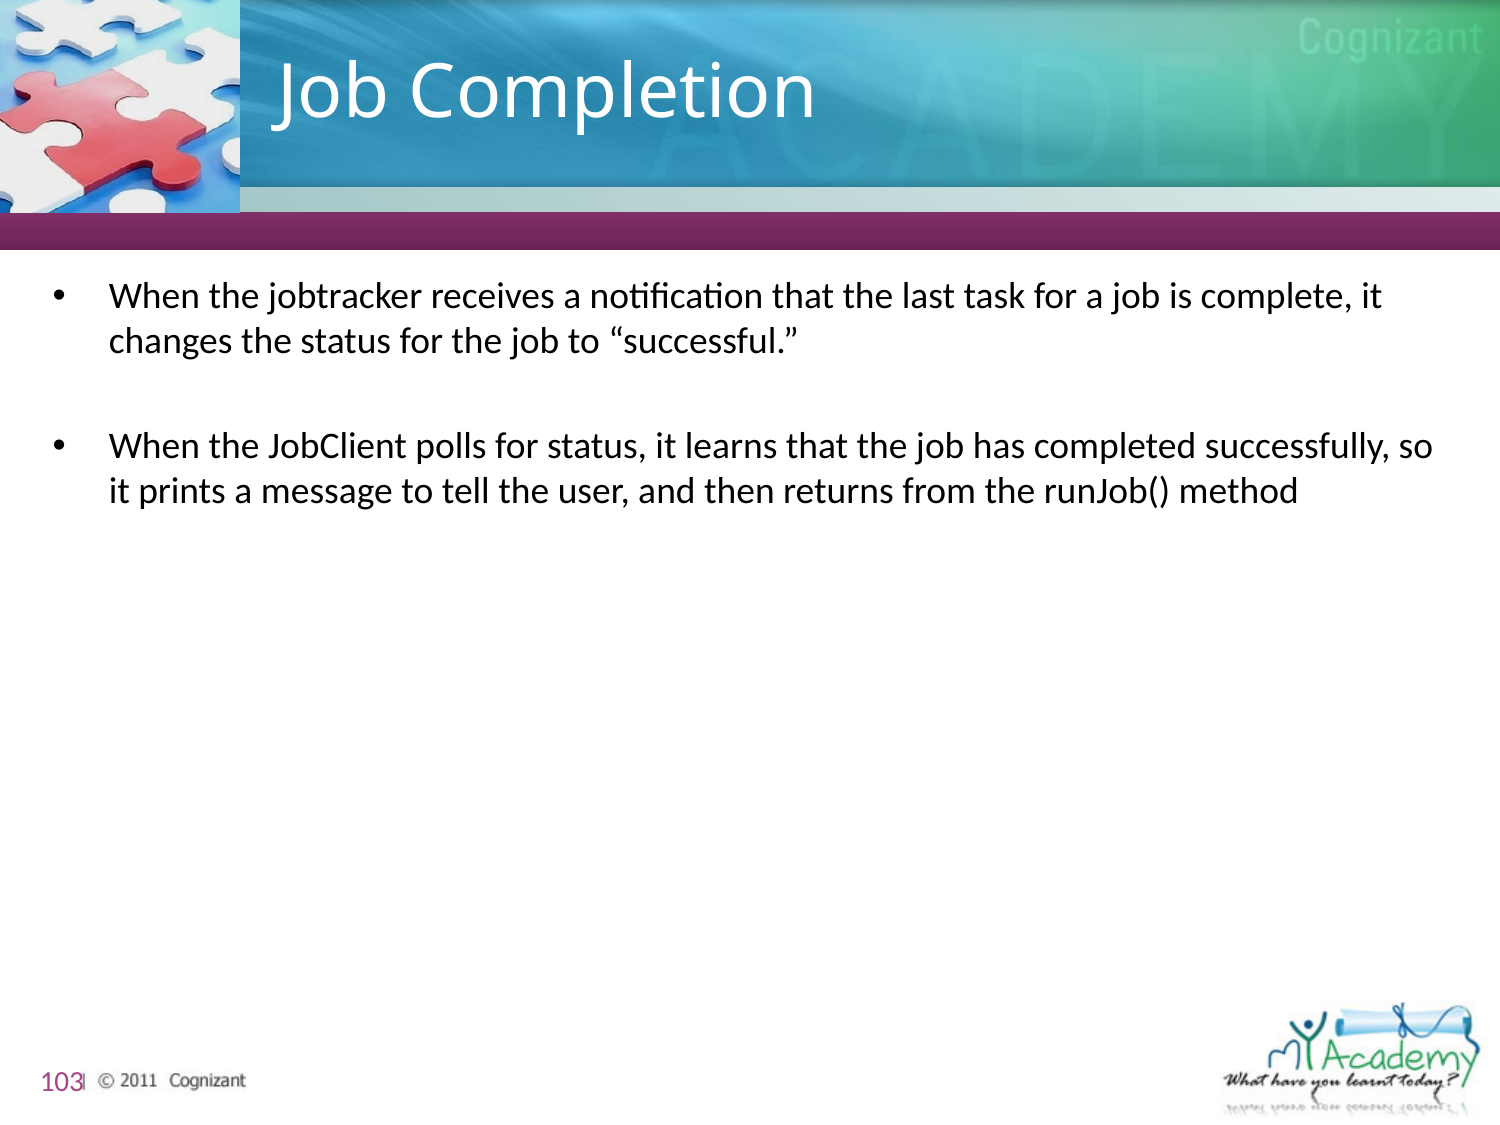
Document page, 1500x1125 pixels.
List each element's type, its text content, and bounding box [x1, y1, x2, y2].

picture [0, 250, 1500, 1125]
picture [0, 0, 1500, 213]
list When the jobtracker receives a notification that the last task for a job is complete, it changes the status for the job to “successful.” When the JobClient polls for status, it learns that the job has completed successfully, so it prints a message to tell the user, and then returns from the runJob() method [37, 263, 1463, 1076]
title Job Completion [262, 0, 1500, 175]
slide_number 103 [24, 1054, 100, 1100]
